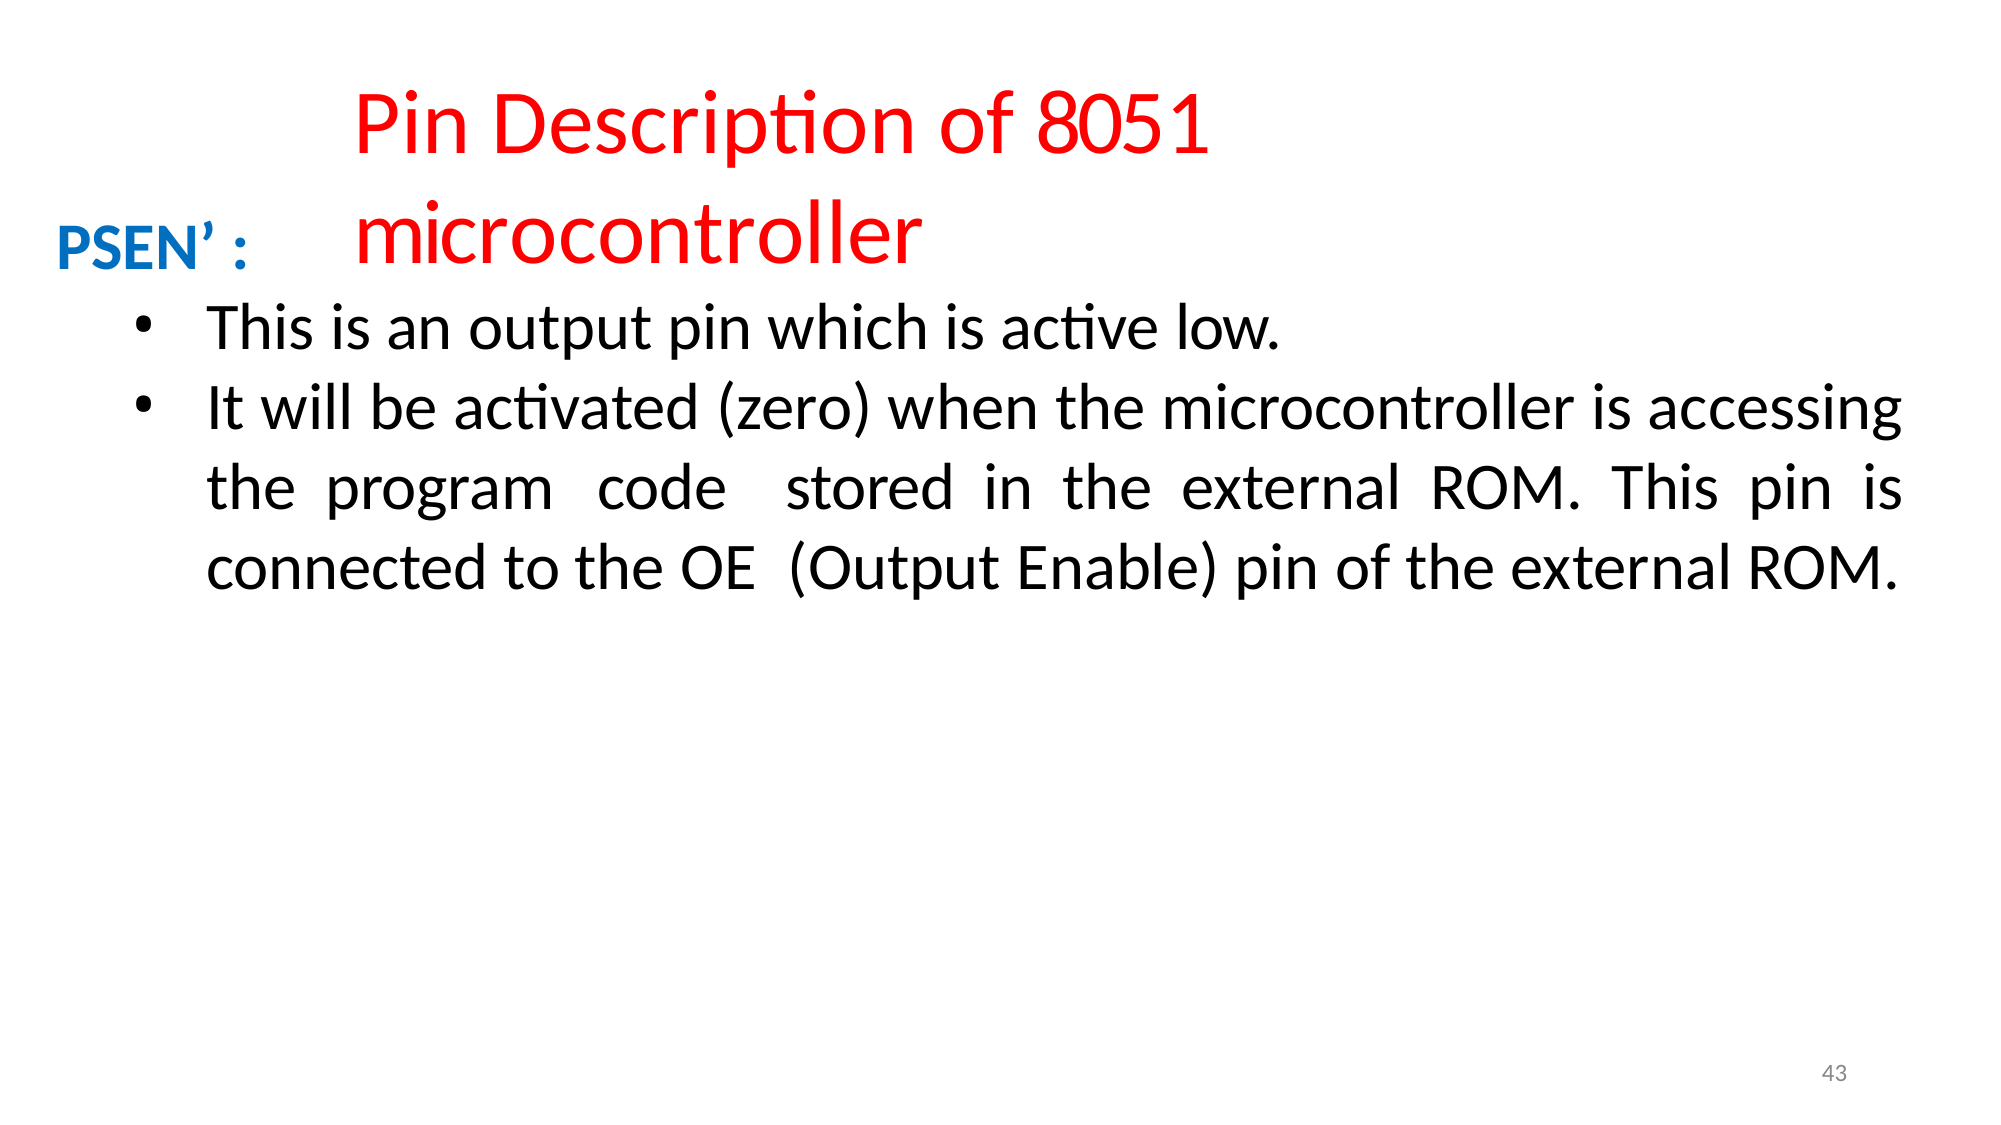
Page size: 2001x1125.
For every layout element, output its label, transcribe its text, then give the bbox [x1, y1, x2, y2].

title Pin Description of 8051 microcontroller [347, 59, 1653, 282]
slide_number 43 [1815, 1060, 1854, 1125]
text_box PSEN’ : This is an output pin which is active low. It will be activated (zero) when the microcontroller is accessing the program code stored in the external ROM. This pin is connected to the OE (Output Enable) pin of the external ROM. [54, 201, 1905, 603]
